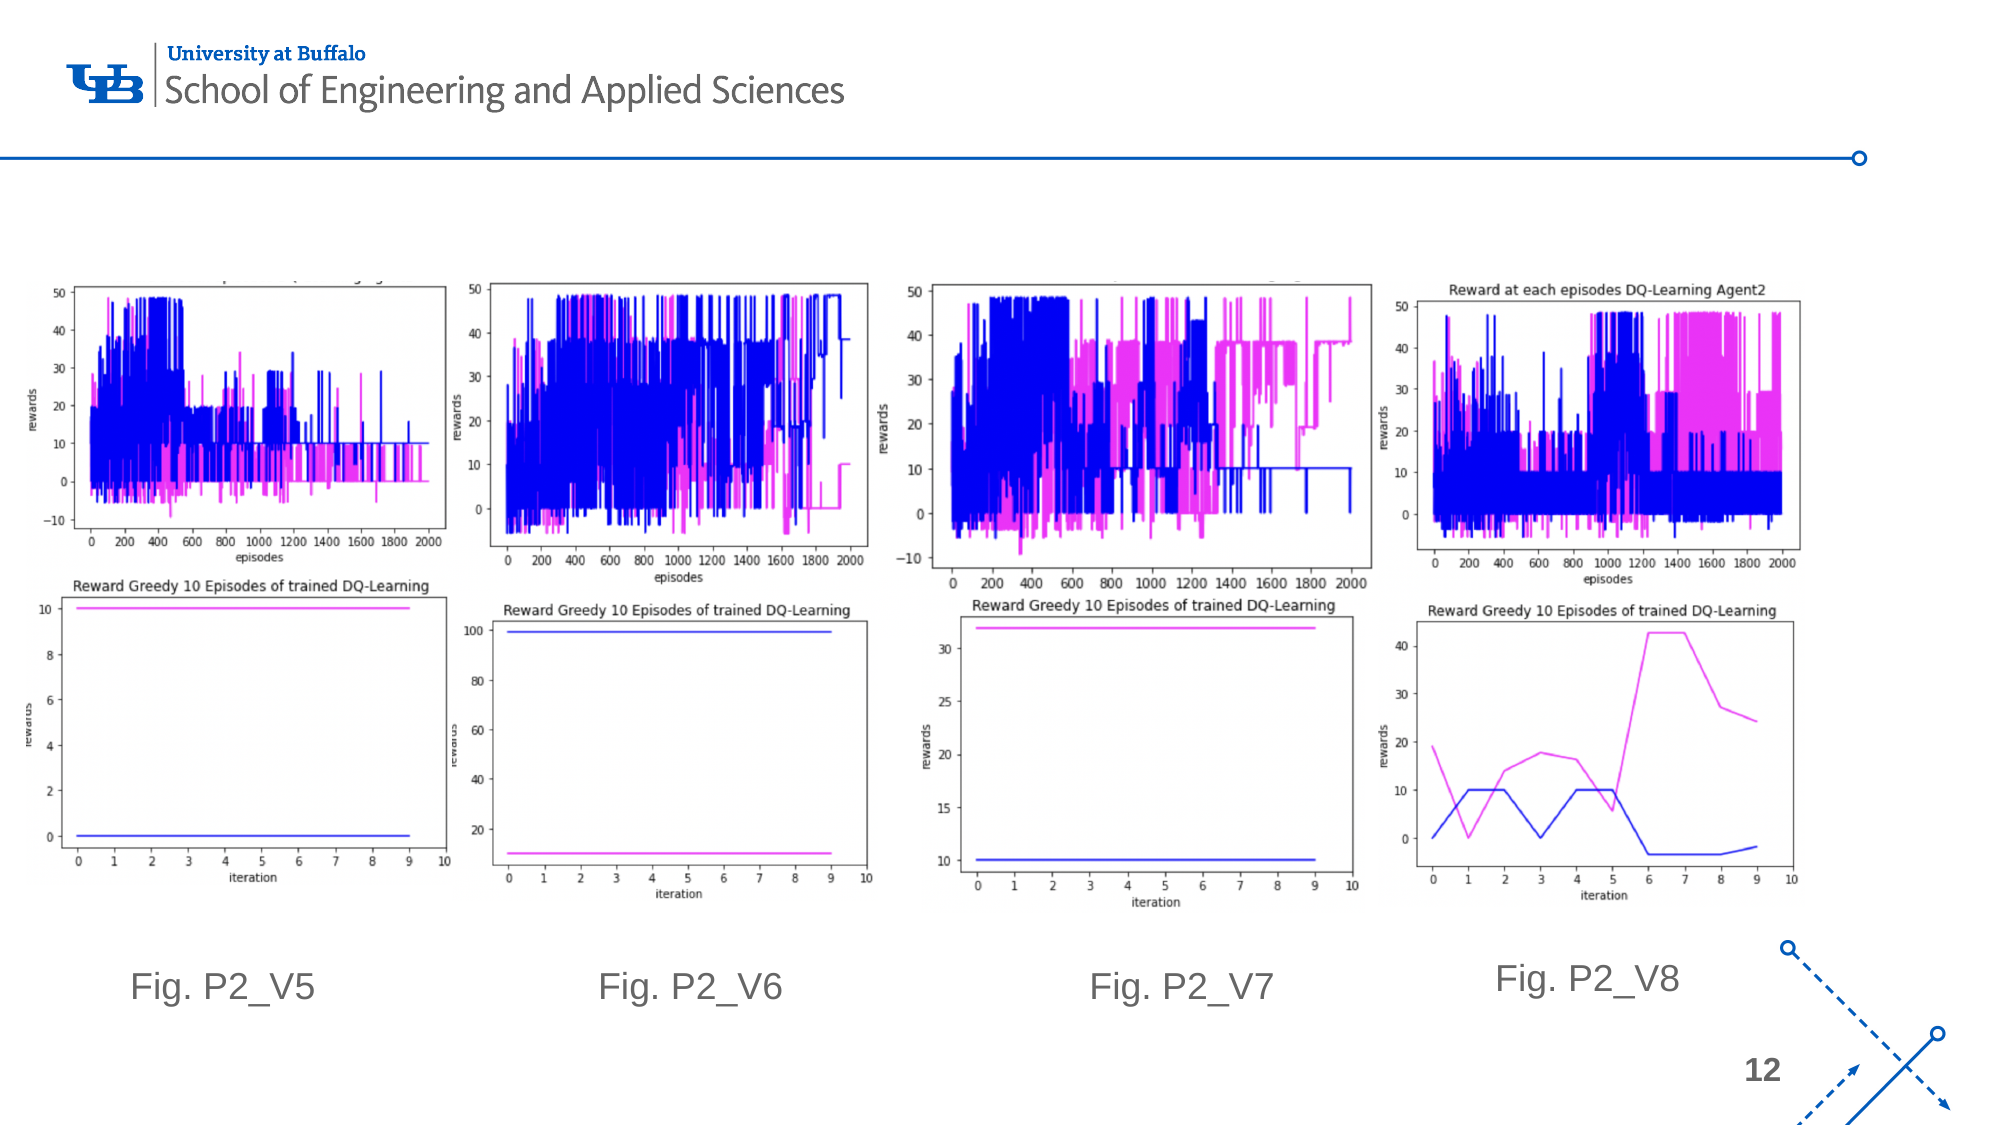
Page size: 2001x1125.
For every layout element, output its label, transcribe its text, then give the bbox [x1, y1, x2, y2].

text_box Fig. P2_V5 [115, 955, 338, 1015]
text_box Fig. P2_V7 [1074, 955, 1297, 1015]
picture [0, 0, 2000, 1125]
text_box Fig. P2_V8 [1480, 946, 1703, 1006]
text_box Fig. P2_V6 [583, 955, 806, 1015]
